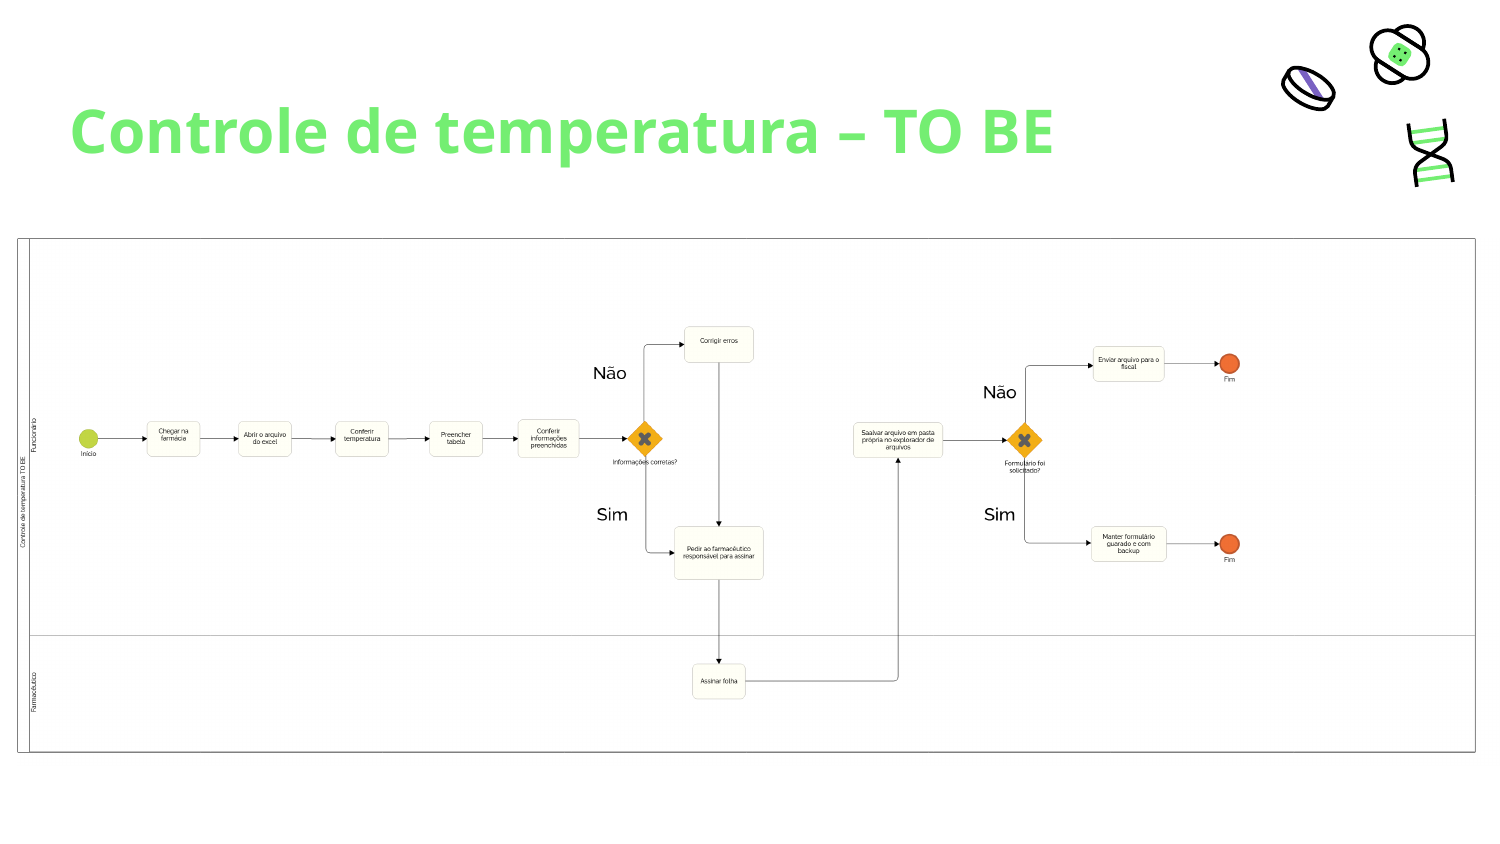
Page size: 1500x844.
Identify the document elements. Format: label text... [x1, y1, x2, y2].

picture [16, 238, 1500, 766]
title Controle de temperatura – TO BE [54, 78, 1136, 173]
